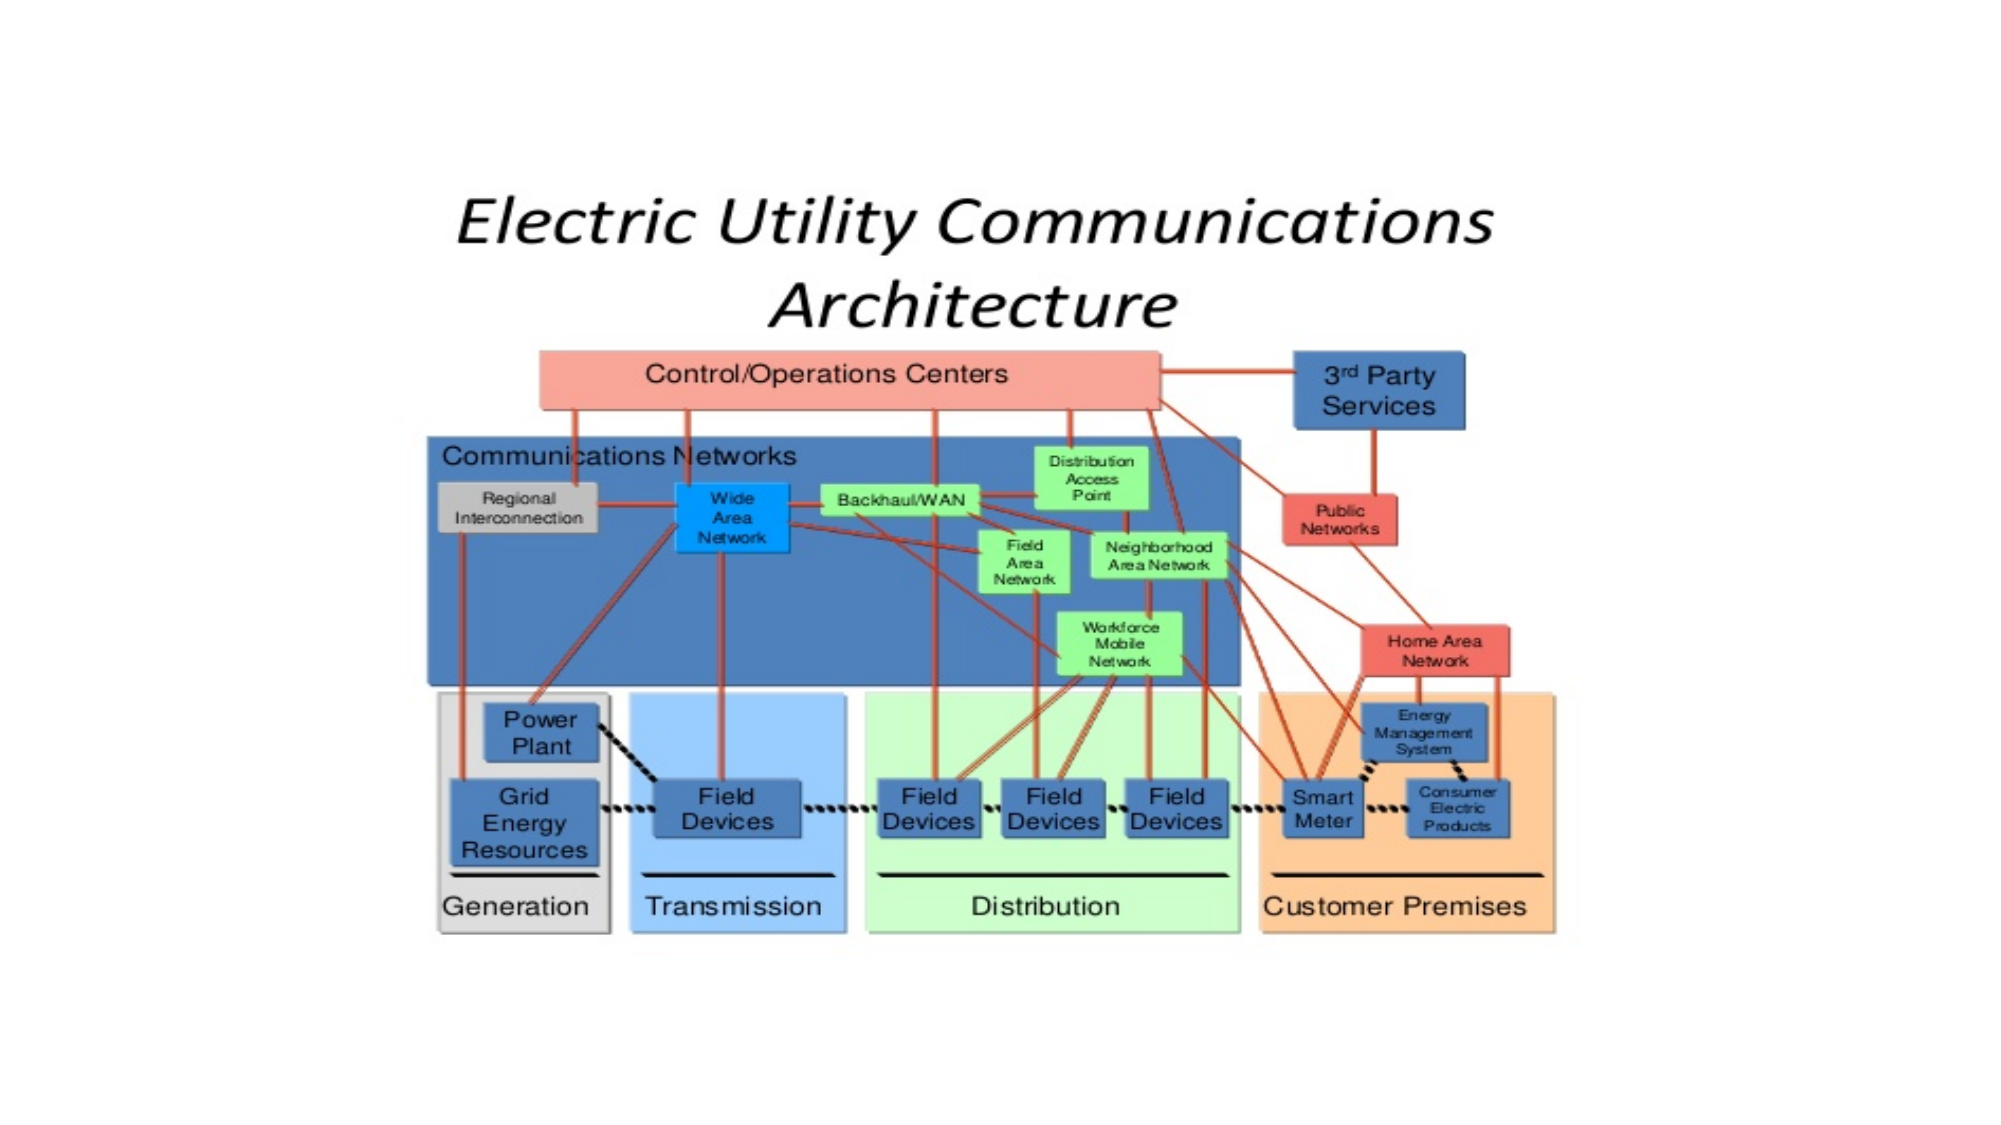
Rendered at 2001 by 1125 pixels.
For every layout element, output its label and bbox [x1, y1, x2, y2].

picture [328, 188, 1678, 1044]
